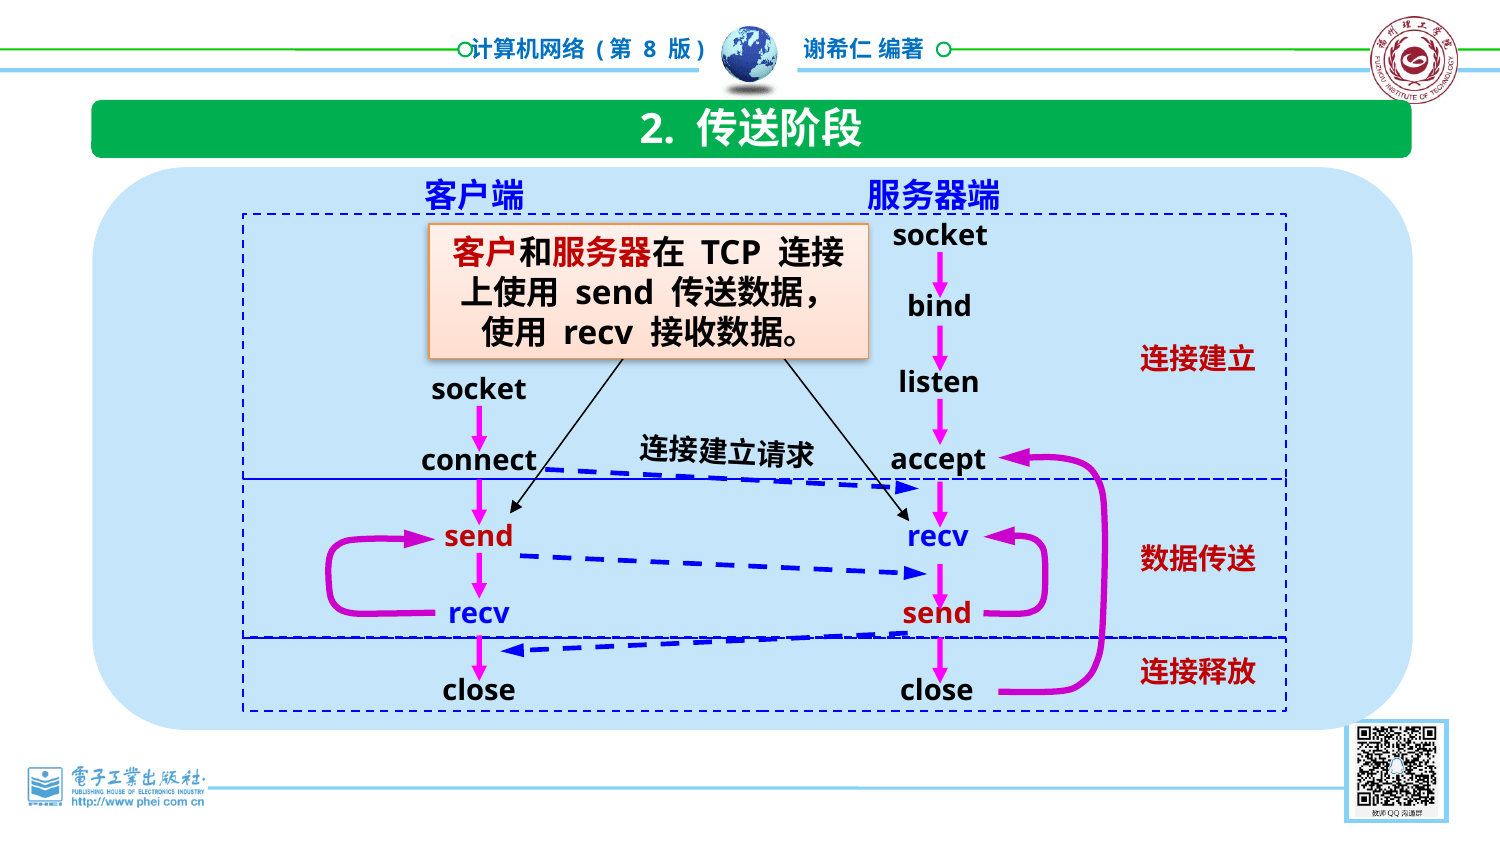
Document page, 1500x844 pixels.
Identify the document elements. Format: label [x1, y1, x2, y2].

picture [23, 764, 208, 809]
text_box [90, 165, 1415, 732]
text_box [91, 94, 1412, 160]
picture [1355, 724, 1438, 817]
picture [1370, 16, 1458, 104]
picture [719, 24, 779, 94]
